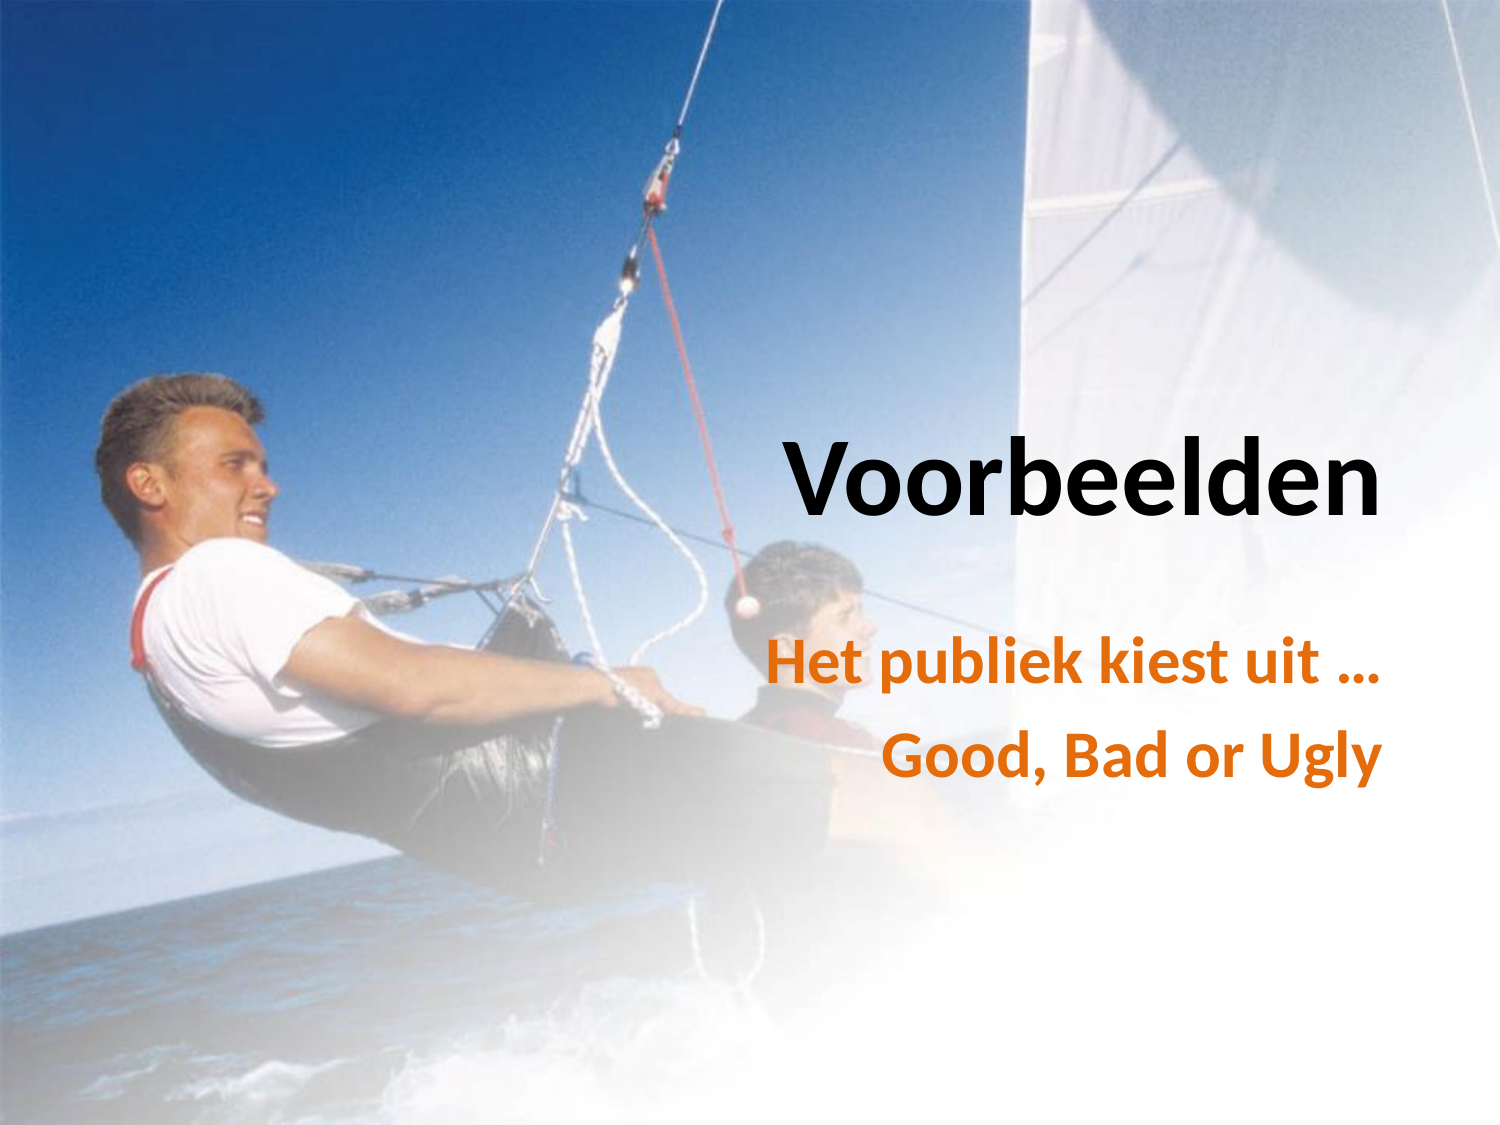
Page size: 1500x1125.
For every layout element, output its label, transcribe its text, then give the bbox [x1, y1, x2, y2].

title Voorbeelden [123, 349, 1399, 591]
picture [0, 0, 1500, 1125]
subtitle Het publiek kiest uit … Good, Bad or Ugly [348, 609, 1399, 898]
